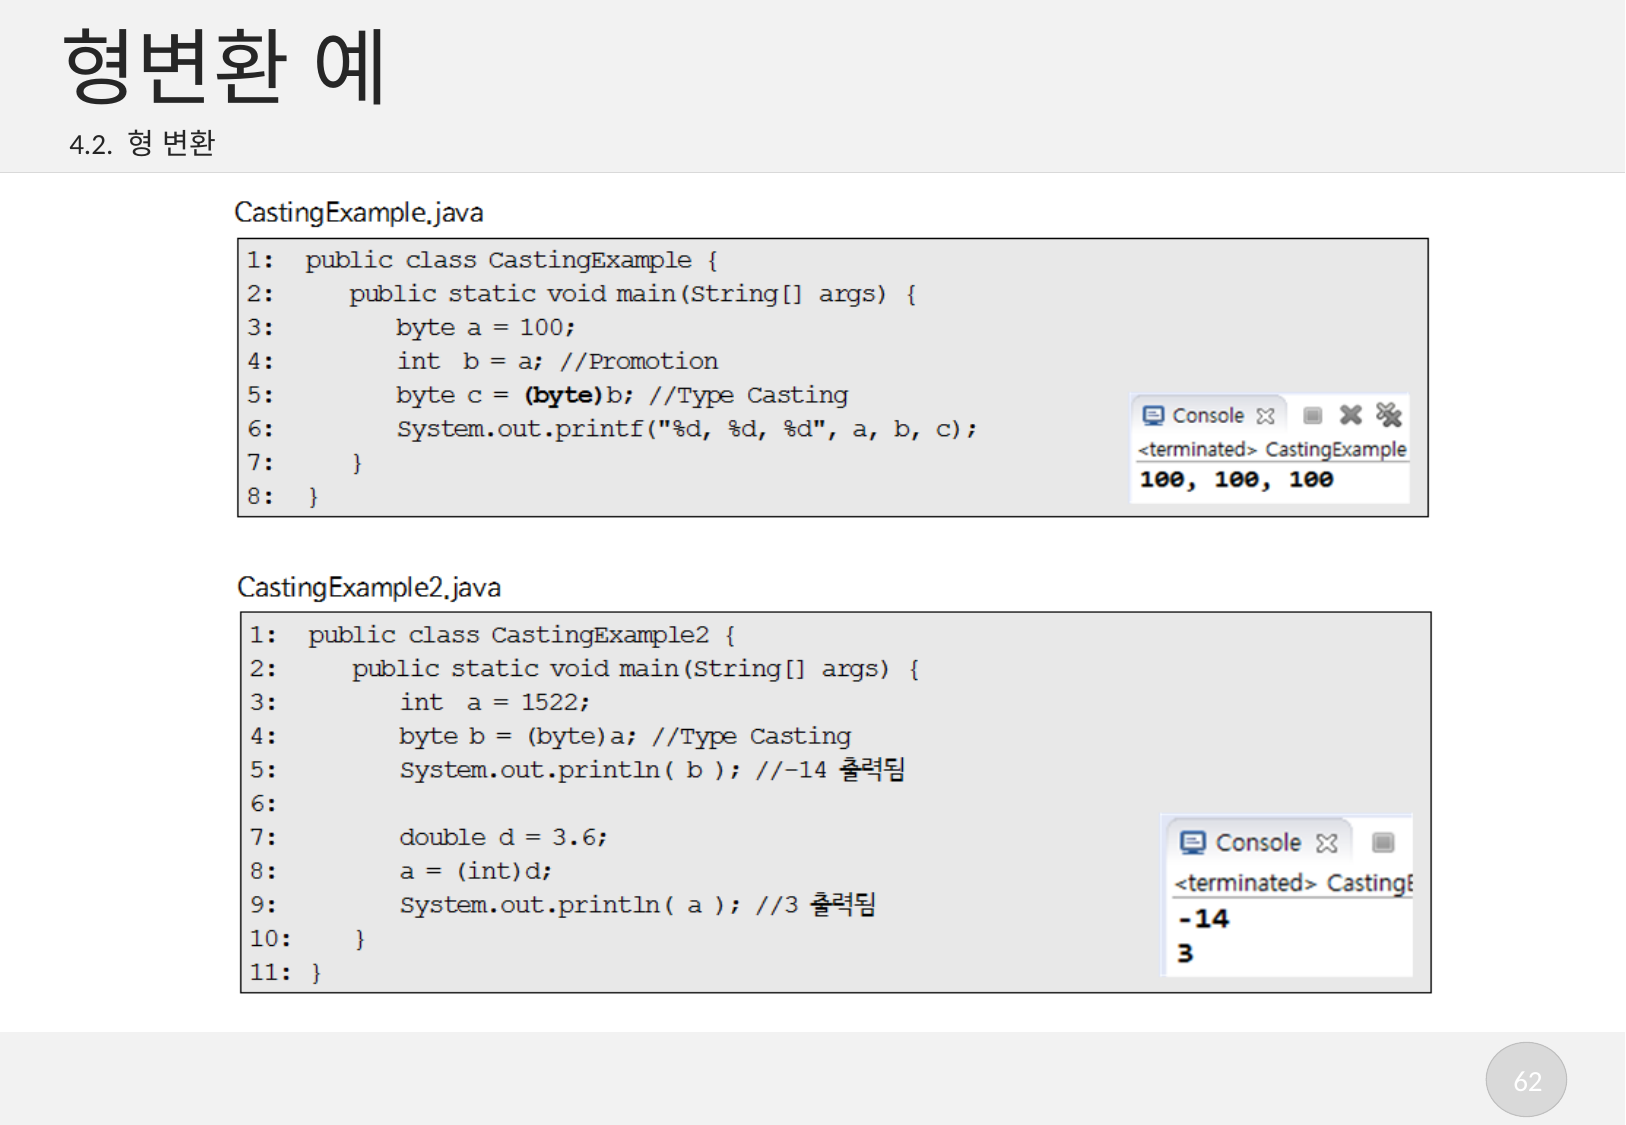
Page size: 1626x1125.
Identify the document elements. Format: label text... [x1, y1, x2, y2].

list 4.2. 형 변환 [57, 117, 1568, 169]
picture [233, 189, 1436, 527]
picture [233, 567, 1436, 999]
title 형변환 예 [60, 19, 1568, 111]
